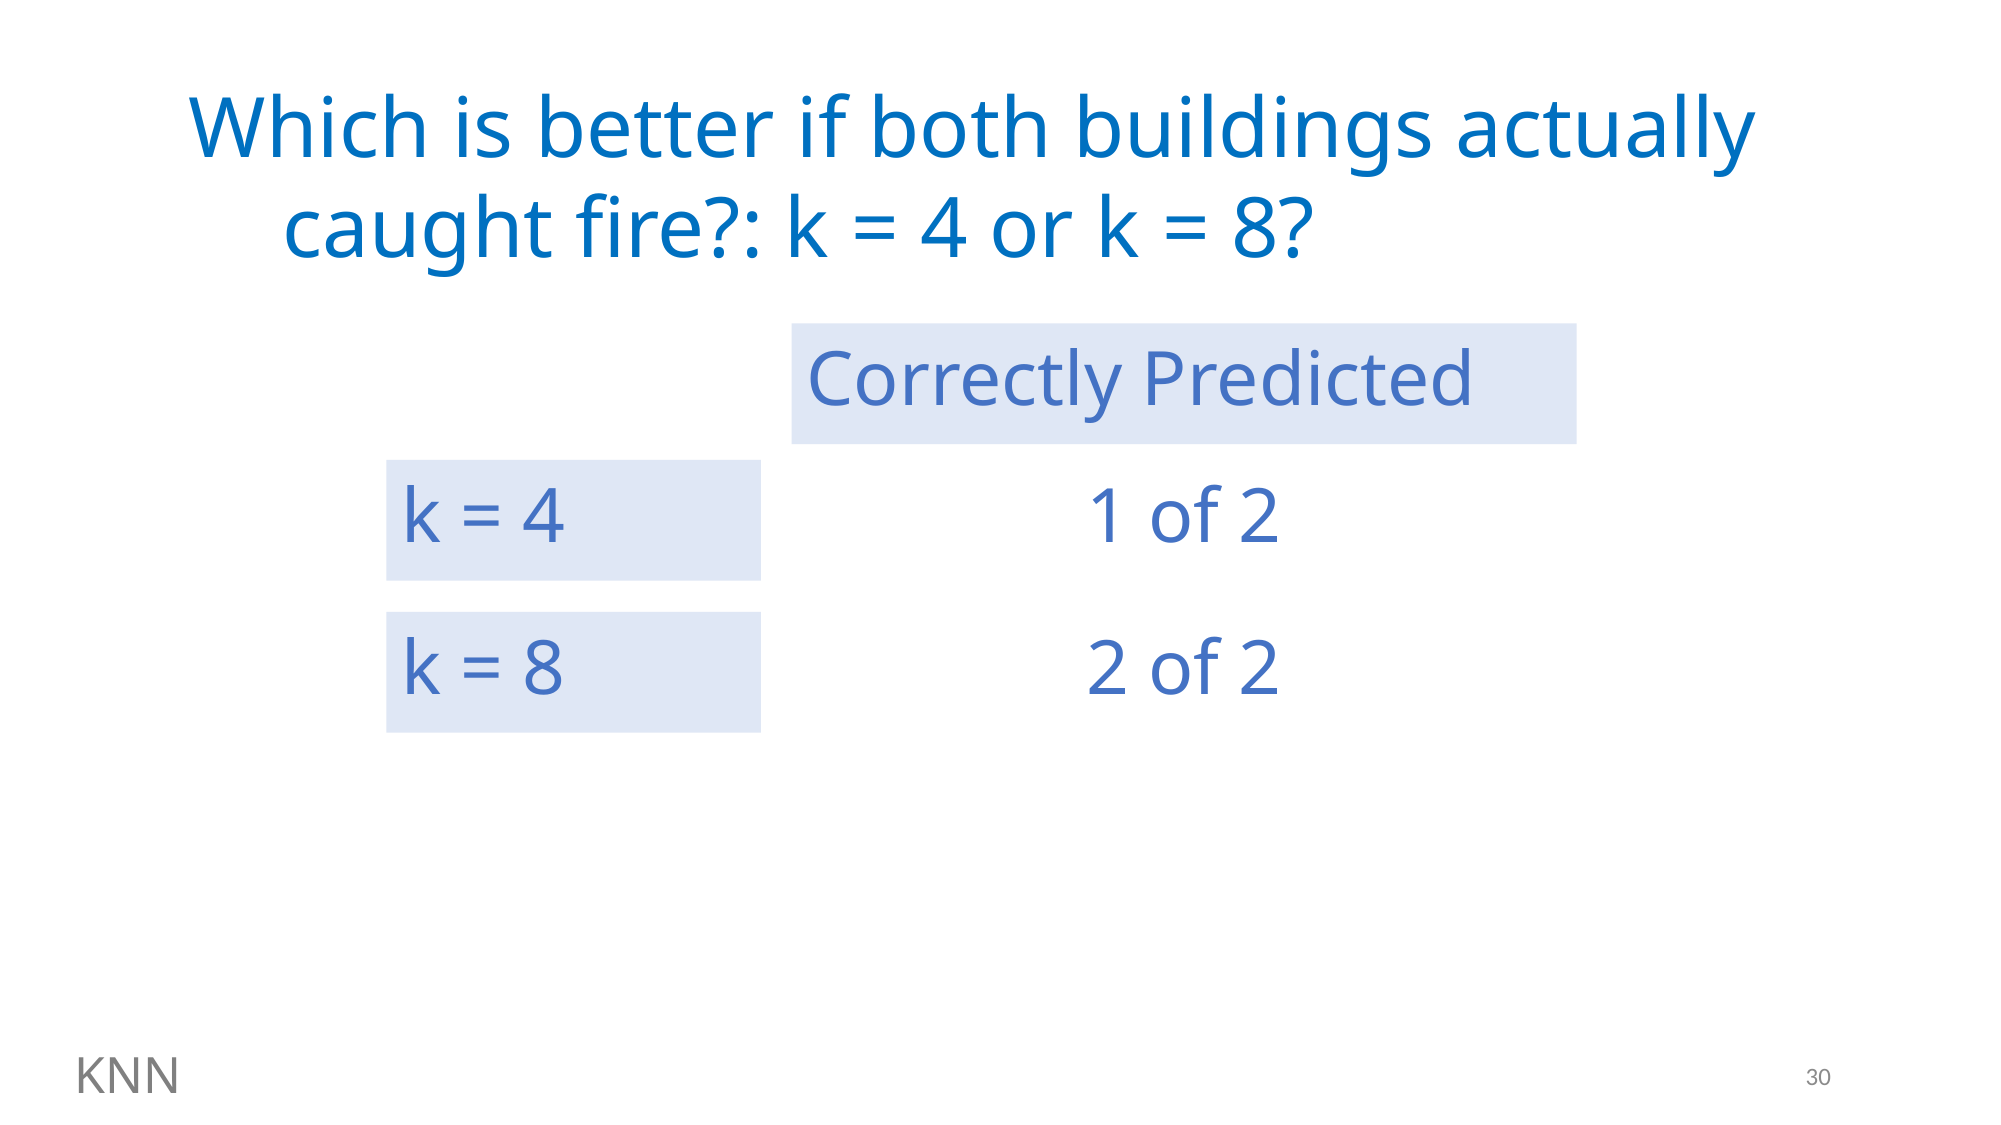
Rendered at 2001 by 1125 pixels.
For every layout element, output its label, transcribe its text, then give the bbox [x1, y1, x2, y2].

text_box k = 8 [385, 611, 762, 734]
text_box KNN [59, 1036, 1529, 1111]
text_box 1 of 2 [791, 459, 1578, 582]
text_box k = 4 [385, 459, 762, 582]
text_box Correctly Predicted [791, 322, 1578, 445]
text_box 2 of 2 [791, 611, 1578, 734]
slide_number 30 [1529, 1045, 1847, 1106]
text_box Which is better if both buildings actually caught fire?: k = 4 or k = 8? [174, 66, 2000, 282]
